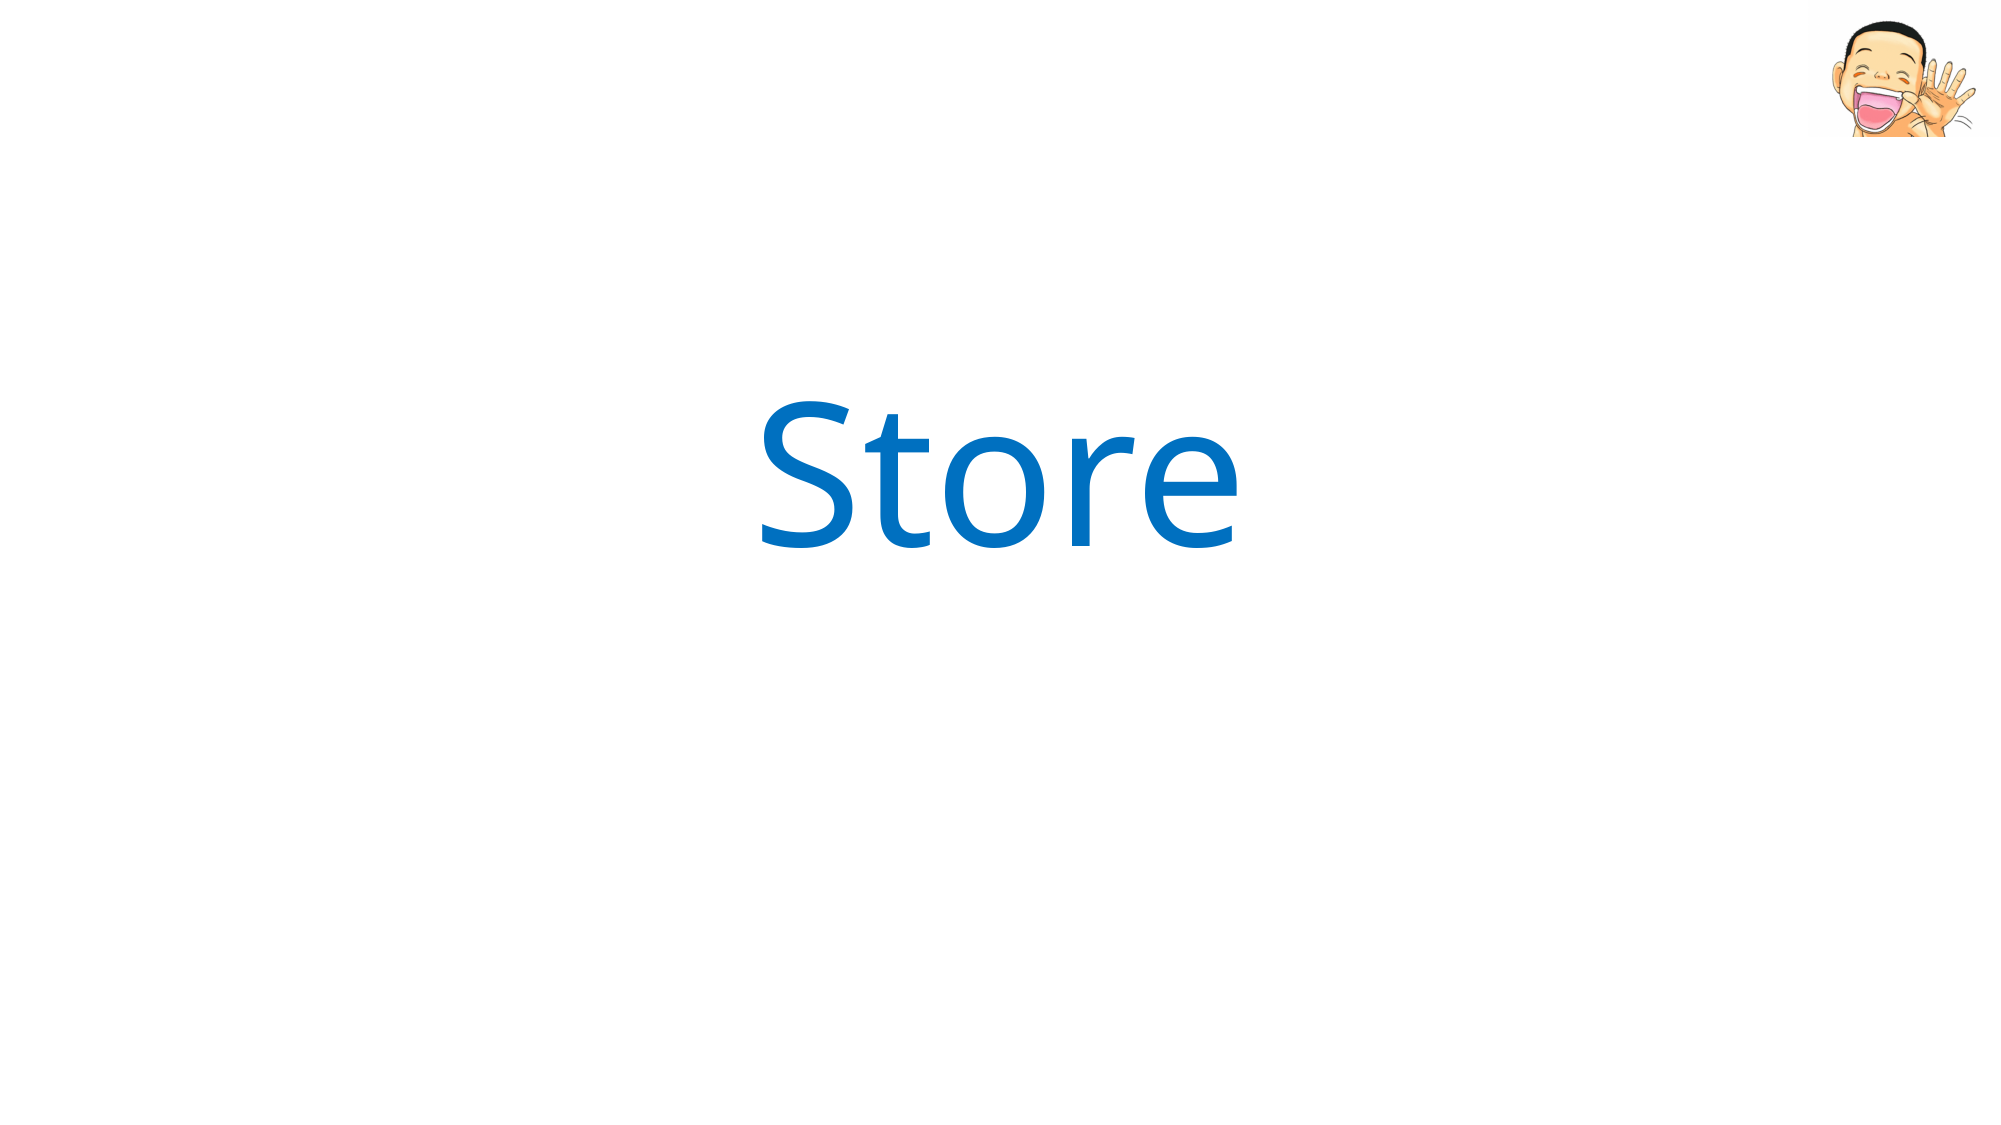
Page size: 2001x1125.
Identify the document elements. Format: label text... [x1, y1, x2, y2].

picture [1808, 0, 2000, 137]
text_box Store [0, 218, 2000, 594]
